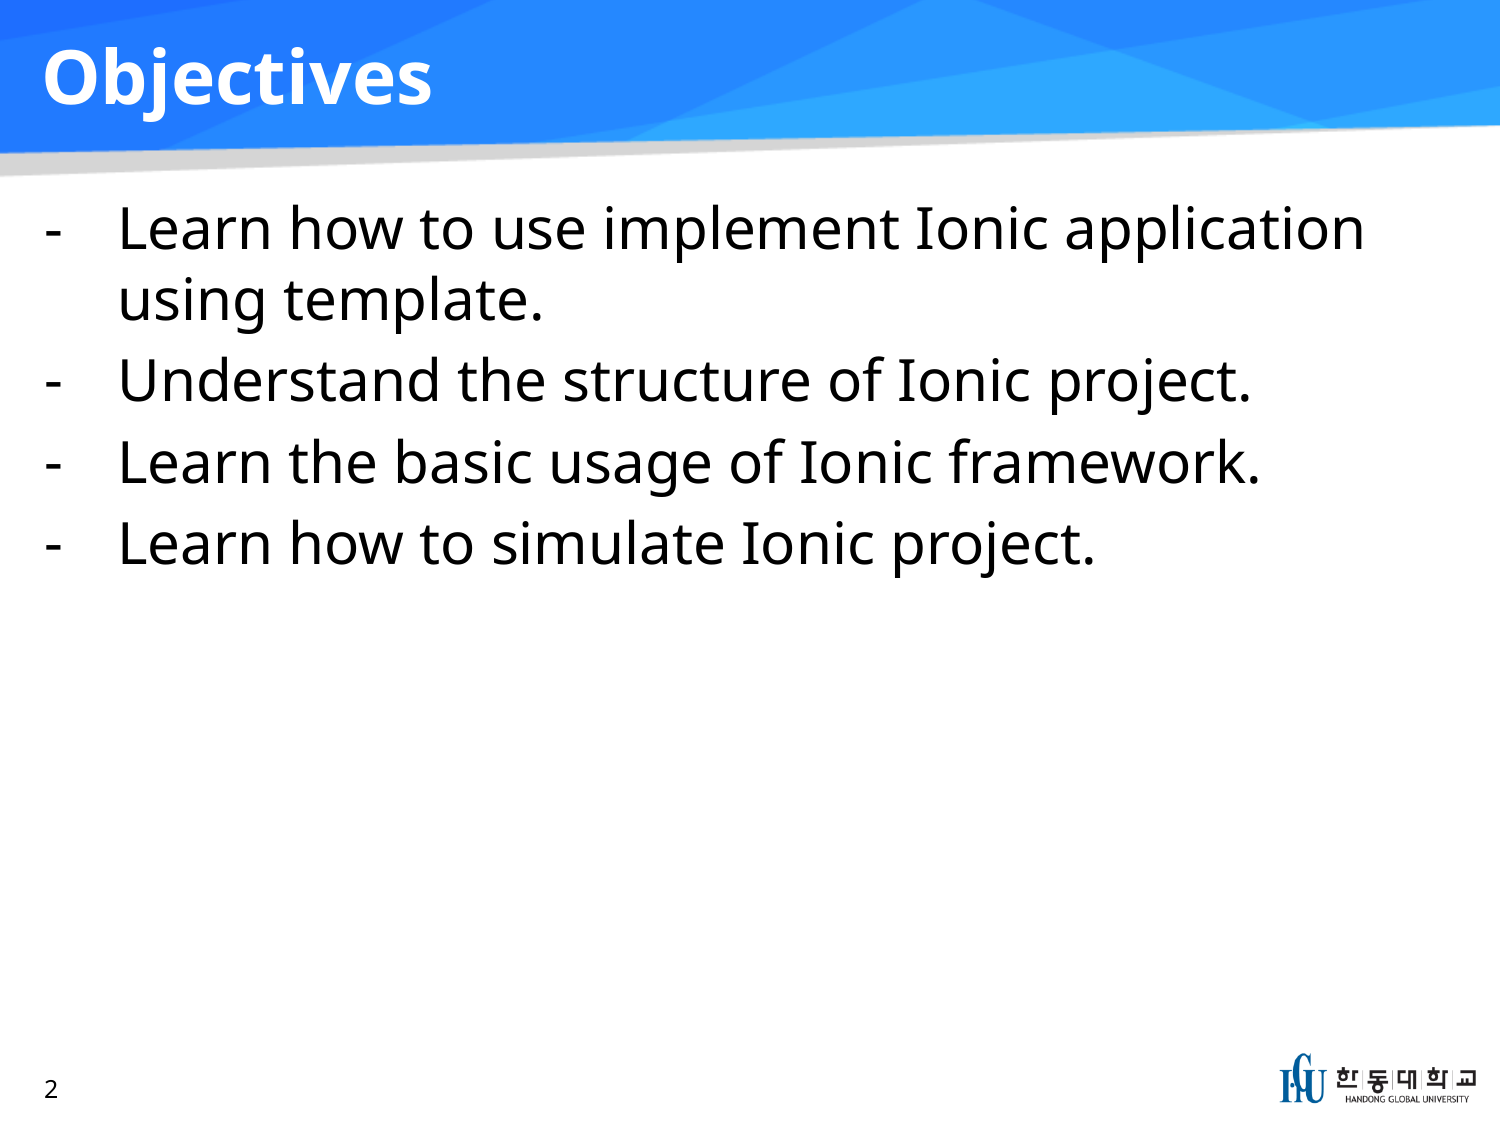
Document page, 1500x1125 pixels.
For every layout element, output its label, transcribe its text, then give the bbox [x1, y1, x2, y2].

slide_number 2 [29, 1066, 148, 1106]
list Learn how to use implement Ionic application using template. Understand the structure of Ionic project. Learn the basic usage of Ionic framework. Learn how to simulate Ionic project. [29, 184, 1471, 1035]
picture [0, 0, 1500, 1125]
title Objectives [41, 2, 1471, 147]
